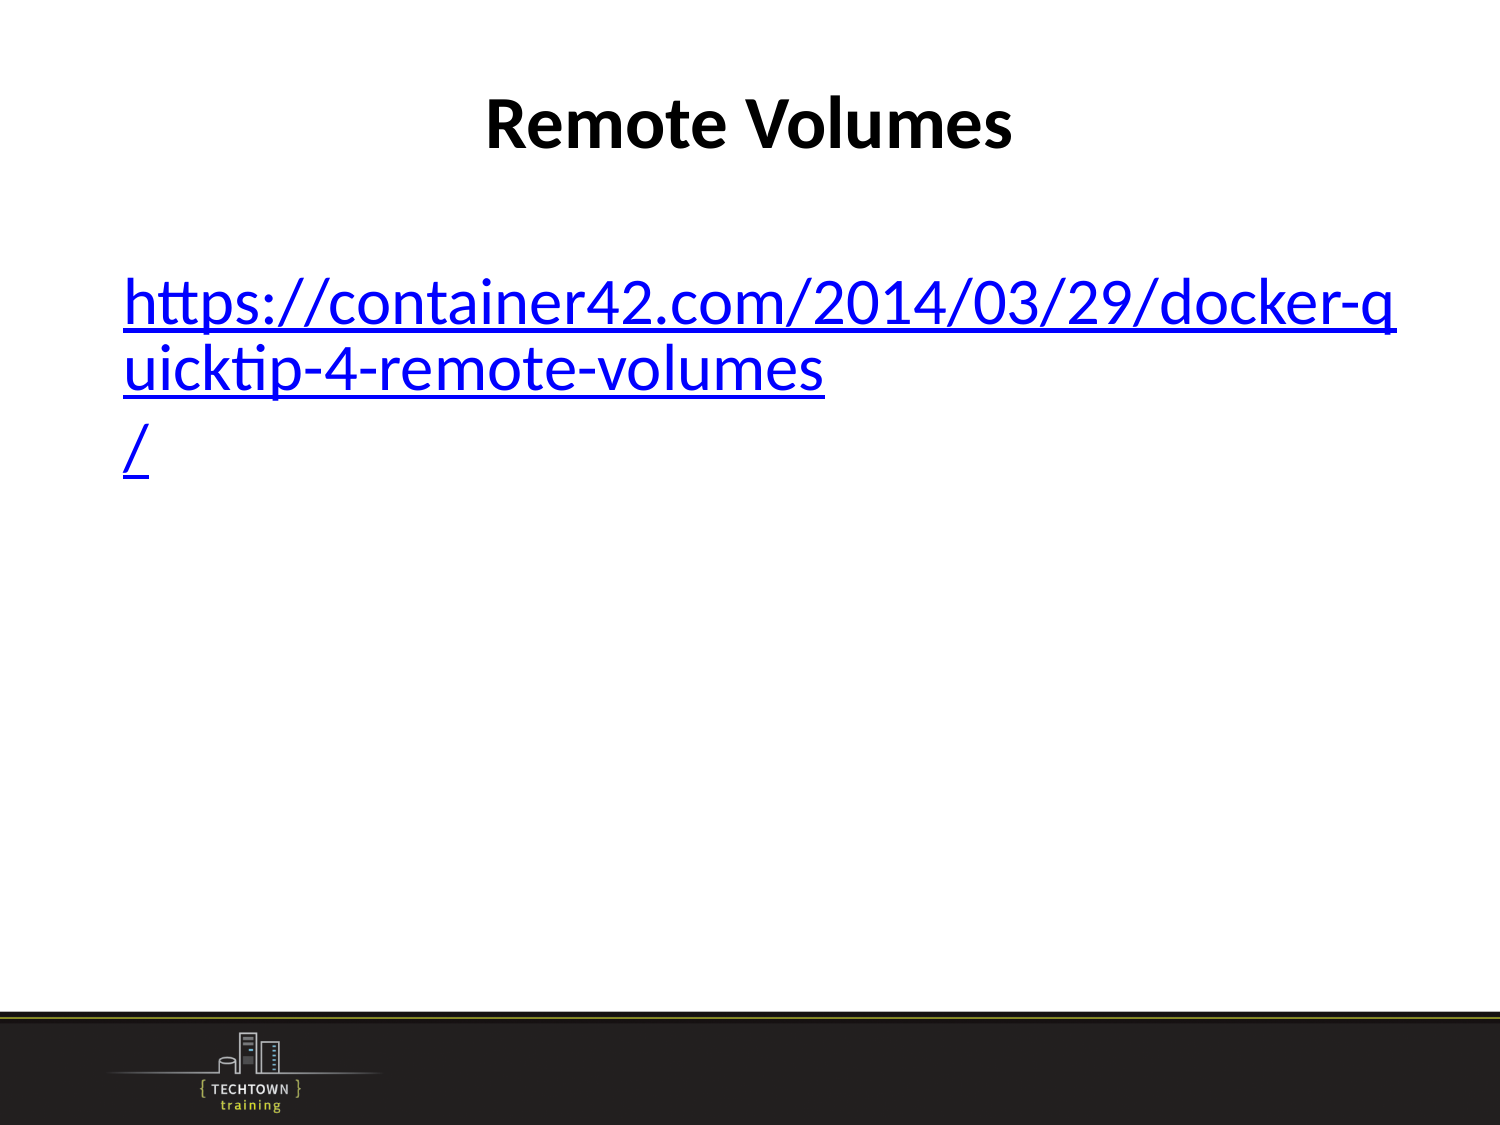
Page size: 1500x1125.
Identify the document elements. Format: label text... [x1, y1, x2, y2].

picture [0, 0, 1500, 1125]
title Remote Volumes [75, 24, 1425, 213]
list https://container42.com/2014/03/29/docker-quicktip-4-remote-volumes/ [75, 242, 1425, 985]
